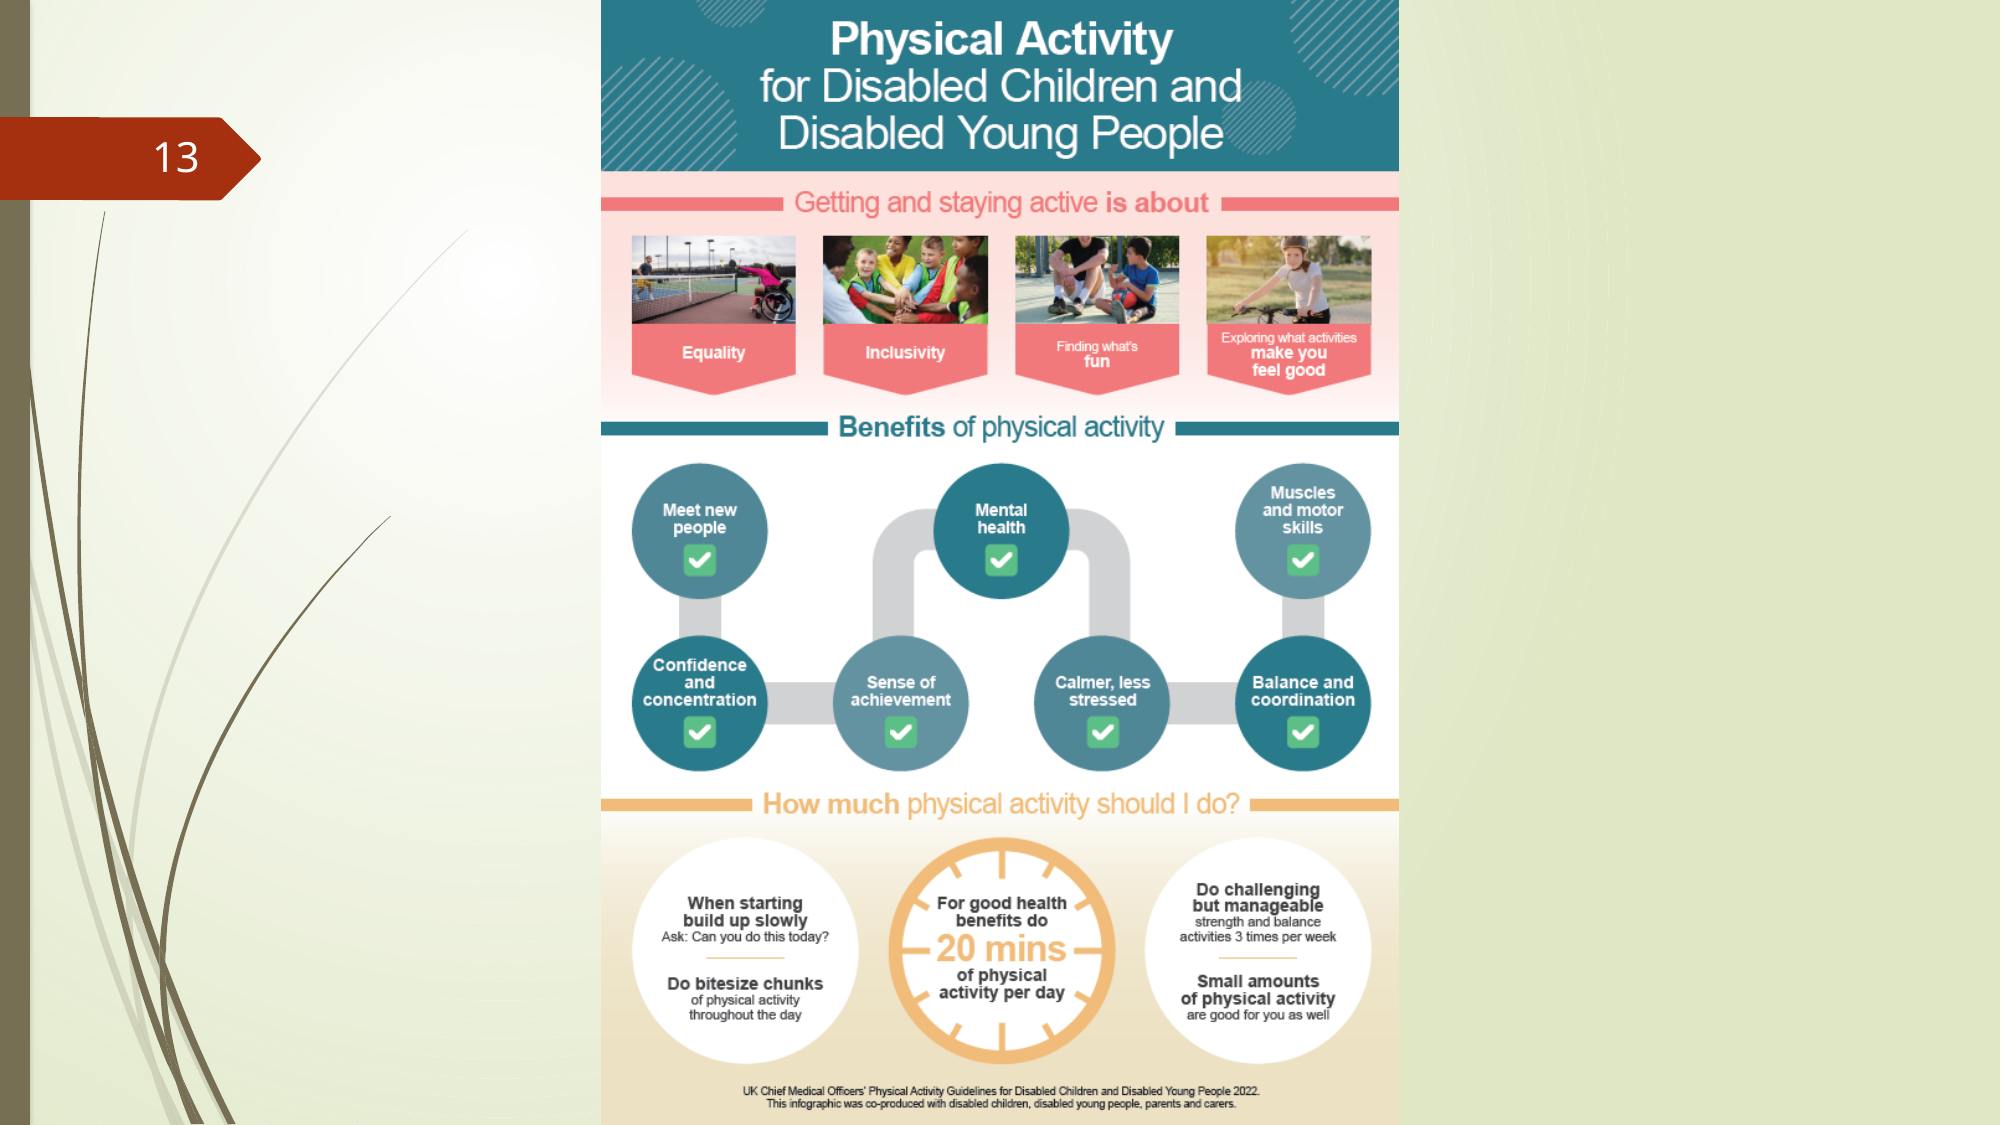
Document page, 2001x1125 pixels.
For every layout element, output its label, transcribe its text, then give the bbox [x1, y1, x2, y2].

picture [601, 0, 1399, 1125]
slide_number 13 [87, 129, 216, 190]
